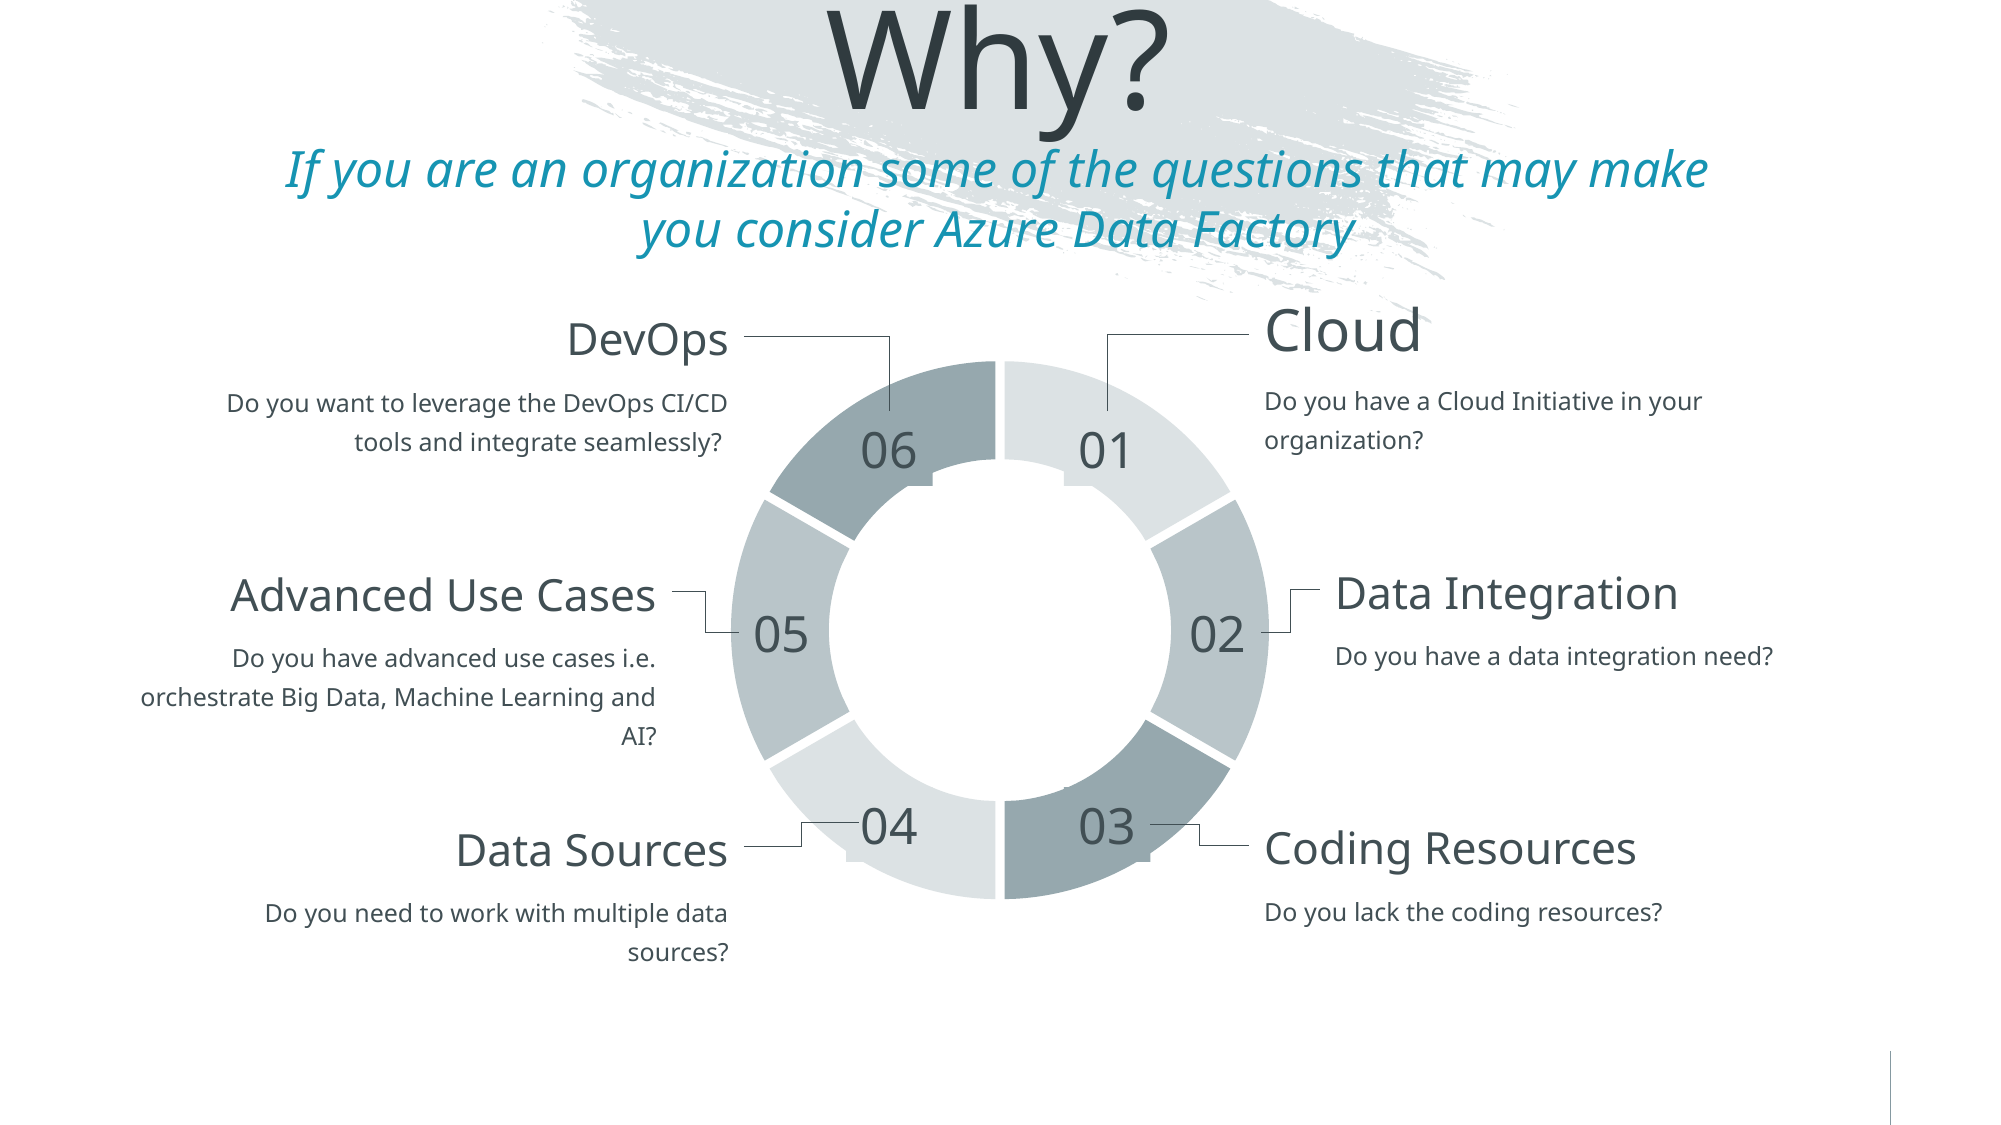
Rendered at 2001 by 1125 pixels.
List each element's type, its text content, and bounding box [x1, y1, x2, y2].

list Data Integration [1319, 553, 1905, 624]
list Do you have a Cloud Initiative in your organization? [1249, 369, 1834, 519]
list Do you have a data integration need? [1319, 624, 1905, 774]
title Why? If you are an organization some of the questions that may make you consider Azure Data Factory [262, 85, 1735, 265]
list Do you want to leverage the DevOps CI/CD tools and integrate seamlessly? [159, 370, 744, 520]
list Data Sources [159, 810, 744, 881]
list Advanced Use Cases [87, 555, 672, 625]
list Cloud [1249, 298, 1834, 369]
list Do you need to work with multiple data sources? [159, 881, 744, 1031]
list DevOps [159, 300, 744, 370]
list Coding Resources [1249, 809, 1834, 879]
list Do you lack the coding resources? [1249, 879, 1834, 1029]
list Do you have advanced use cases i.e. orchestrate Big Data, Machine Learning and AI? [87, 625, 672, 776]
